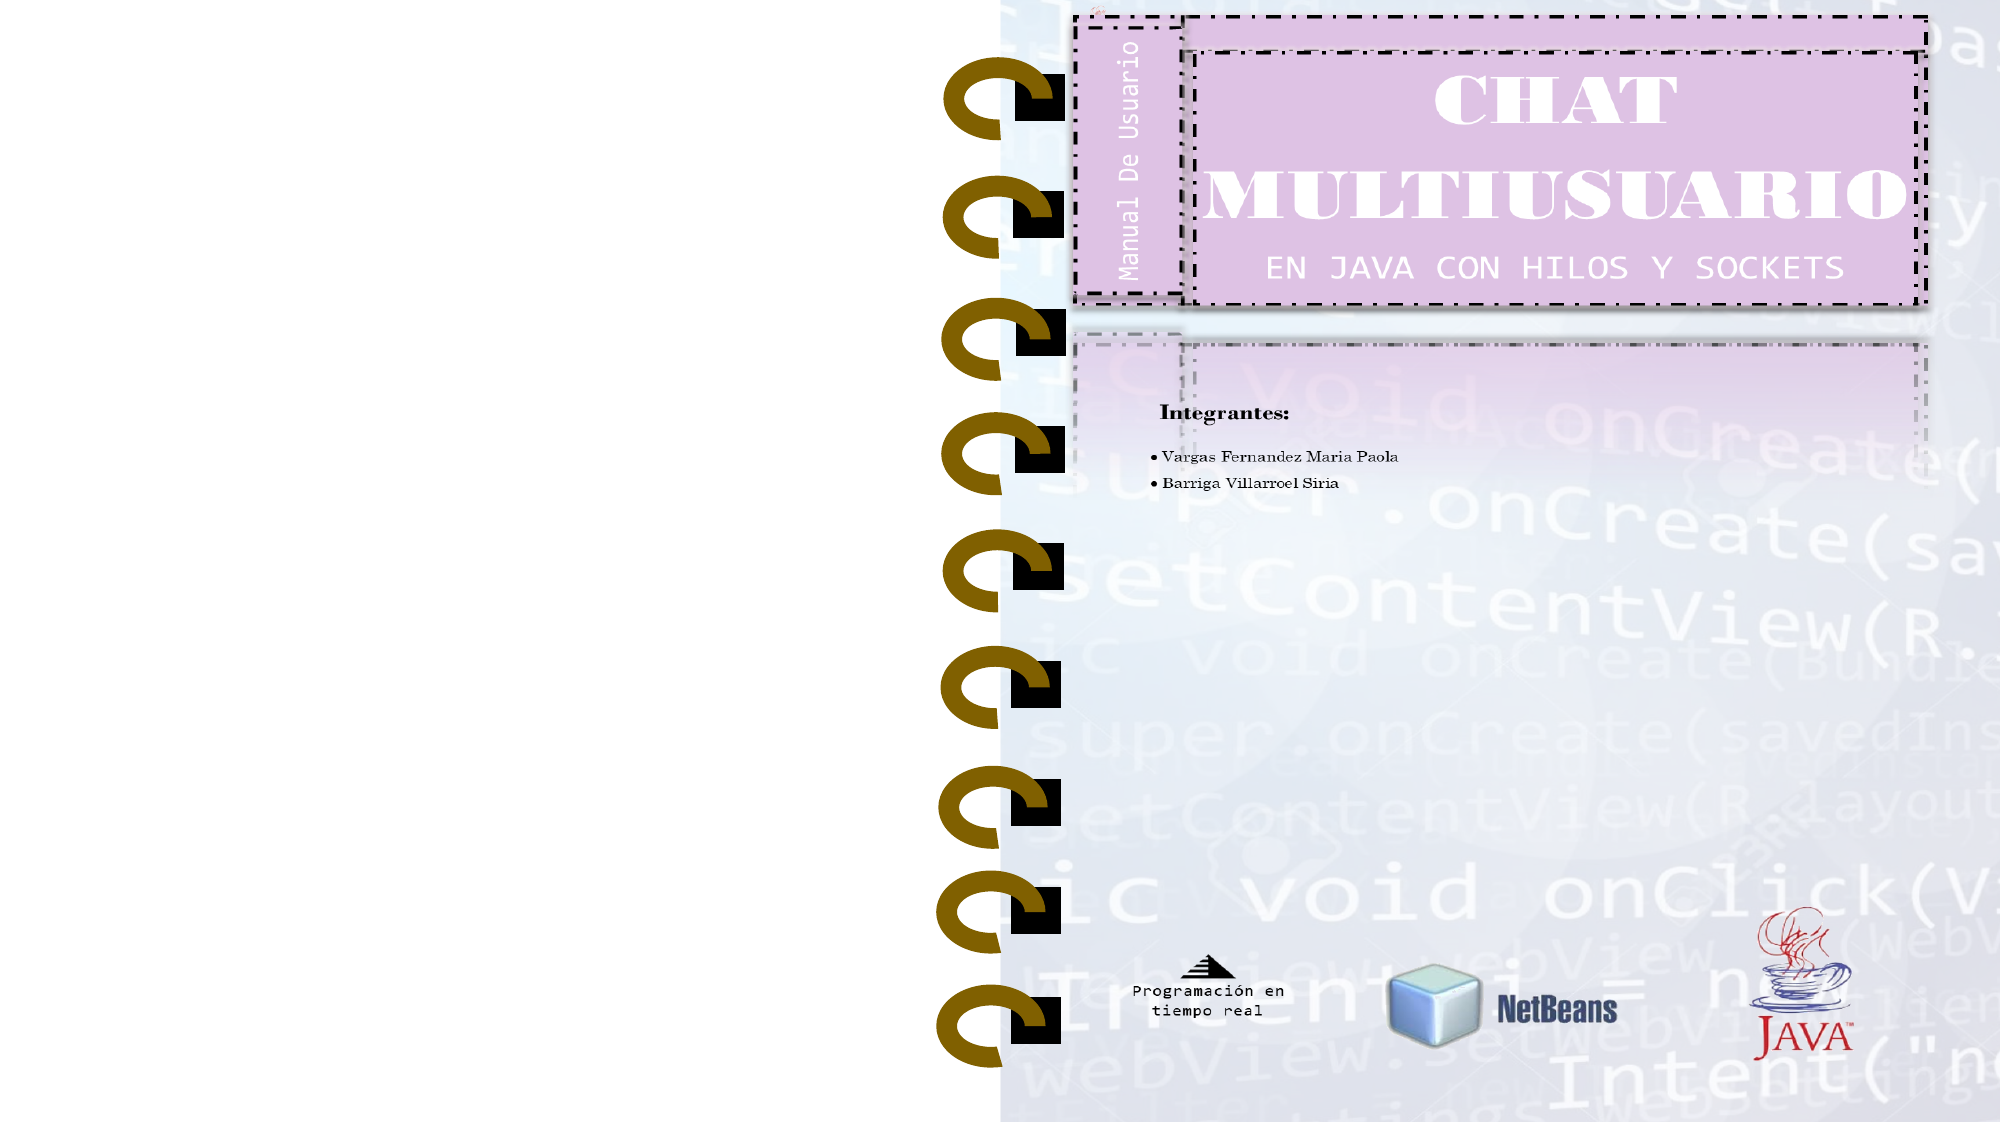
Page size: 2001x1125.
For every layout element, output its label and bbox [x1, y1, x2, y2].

picture [1000, 0, 2000, 1122]
text_box [936, 57, 1066, 1068]
